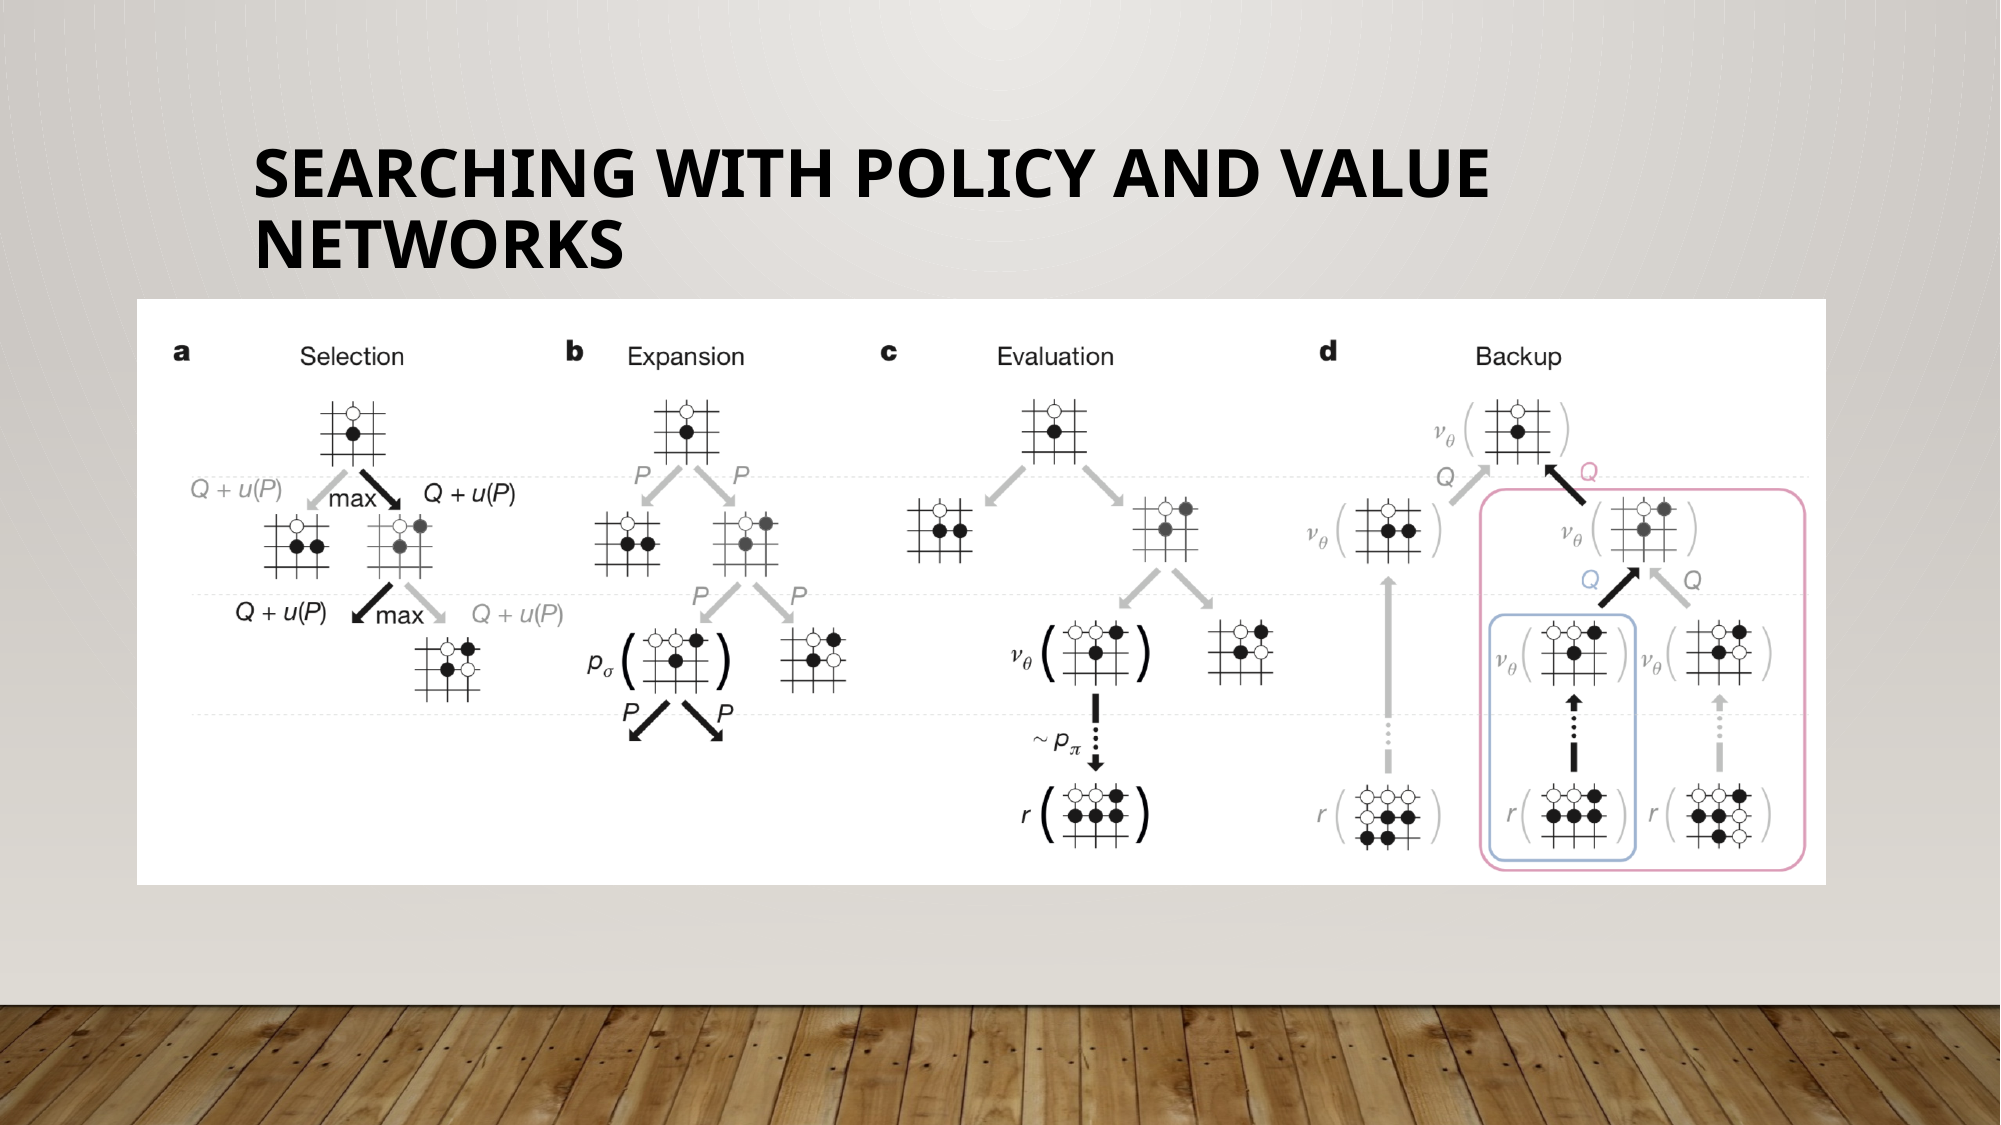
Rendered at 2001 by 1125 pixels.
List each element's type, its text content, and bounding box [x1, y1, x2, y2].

picture [0, 1005, 2000, 1125]
title Searching with policy and value networks [238, 131, 1814, 299]
picture [137, 299, 1827, 886]
